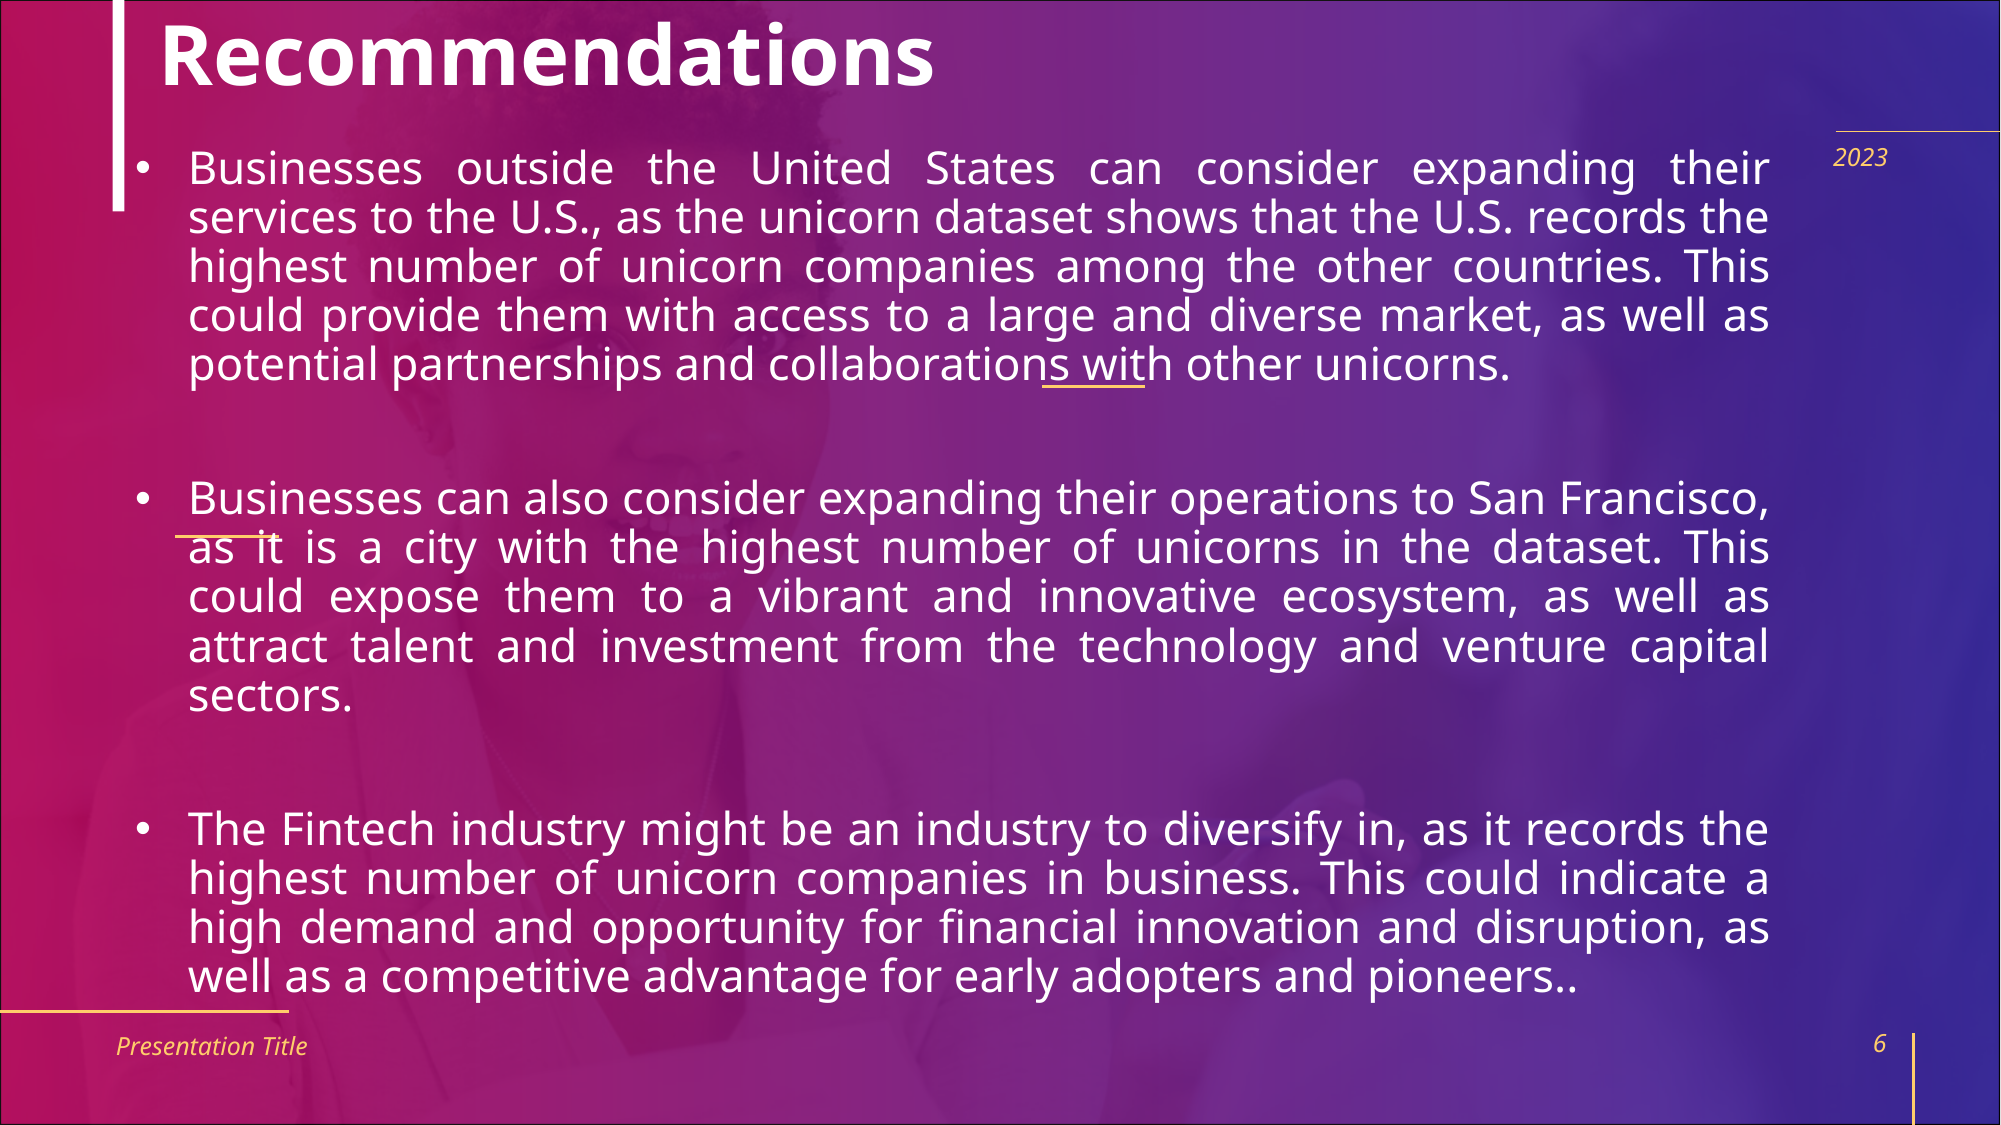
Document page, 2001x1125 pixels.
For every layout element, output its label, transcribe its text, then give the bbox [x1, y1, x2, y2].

slide_number 6 [1451, 1015, 1902, 1075]
list Businesses outside the United States can consider expanding their services to the U.S., as the unicorn dataset shows that the U.S. records the highest number of unicorn companies among the other countries. This could provide them with access to a large and diverse market, as well as potential partnerships and collaborations with other unicorns. Businesses can also consider expanding their operations to San Francisco, as it is a city with the highest number of unicorns in the dataset. This could expose them to a vibrant and innovative ecosystem, as well as attract talent and investment from the technology and venture capital sectors. The Fintech industry might be an industry to diversify in, as it records the highest number of unicorn companies in business. This could indicate a high demand and opportunity for financial innovation and disruption, as well as a competitive advantage for early adopters and pioneers.. [61, 137, 1787, 1015]
list 2023 [1818, 137, 1919, 192]
title Recommendations [143, 0, 1869, 218]
footer Presentation Title [100, 1015, 636, 1075]
